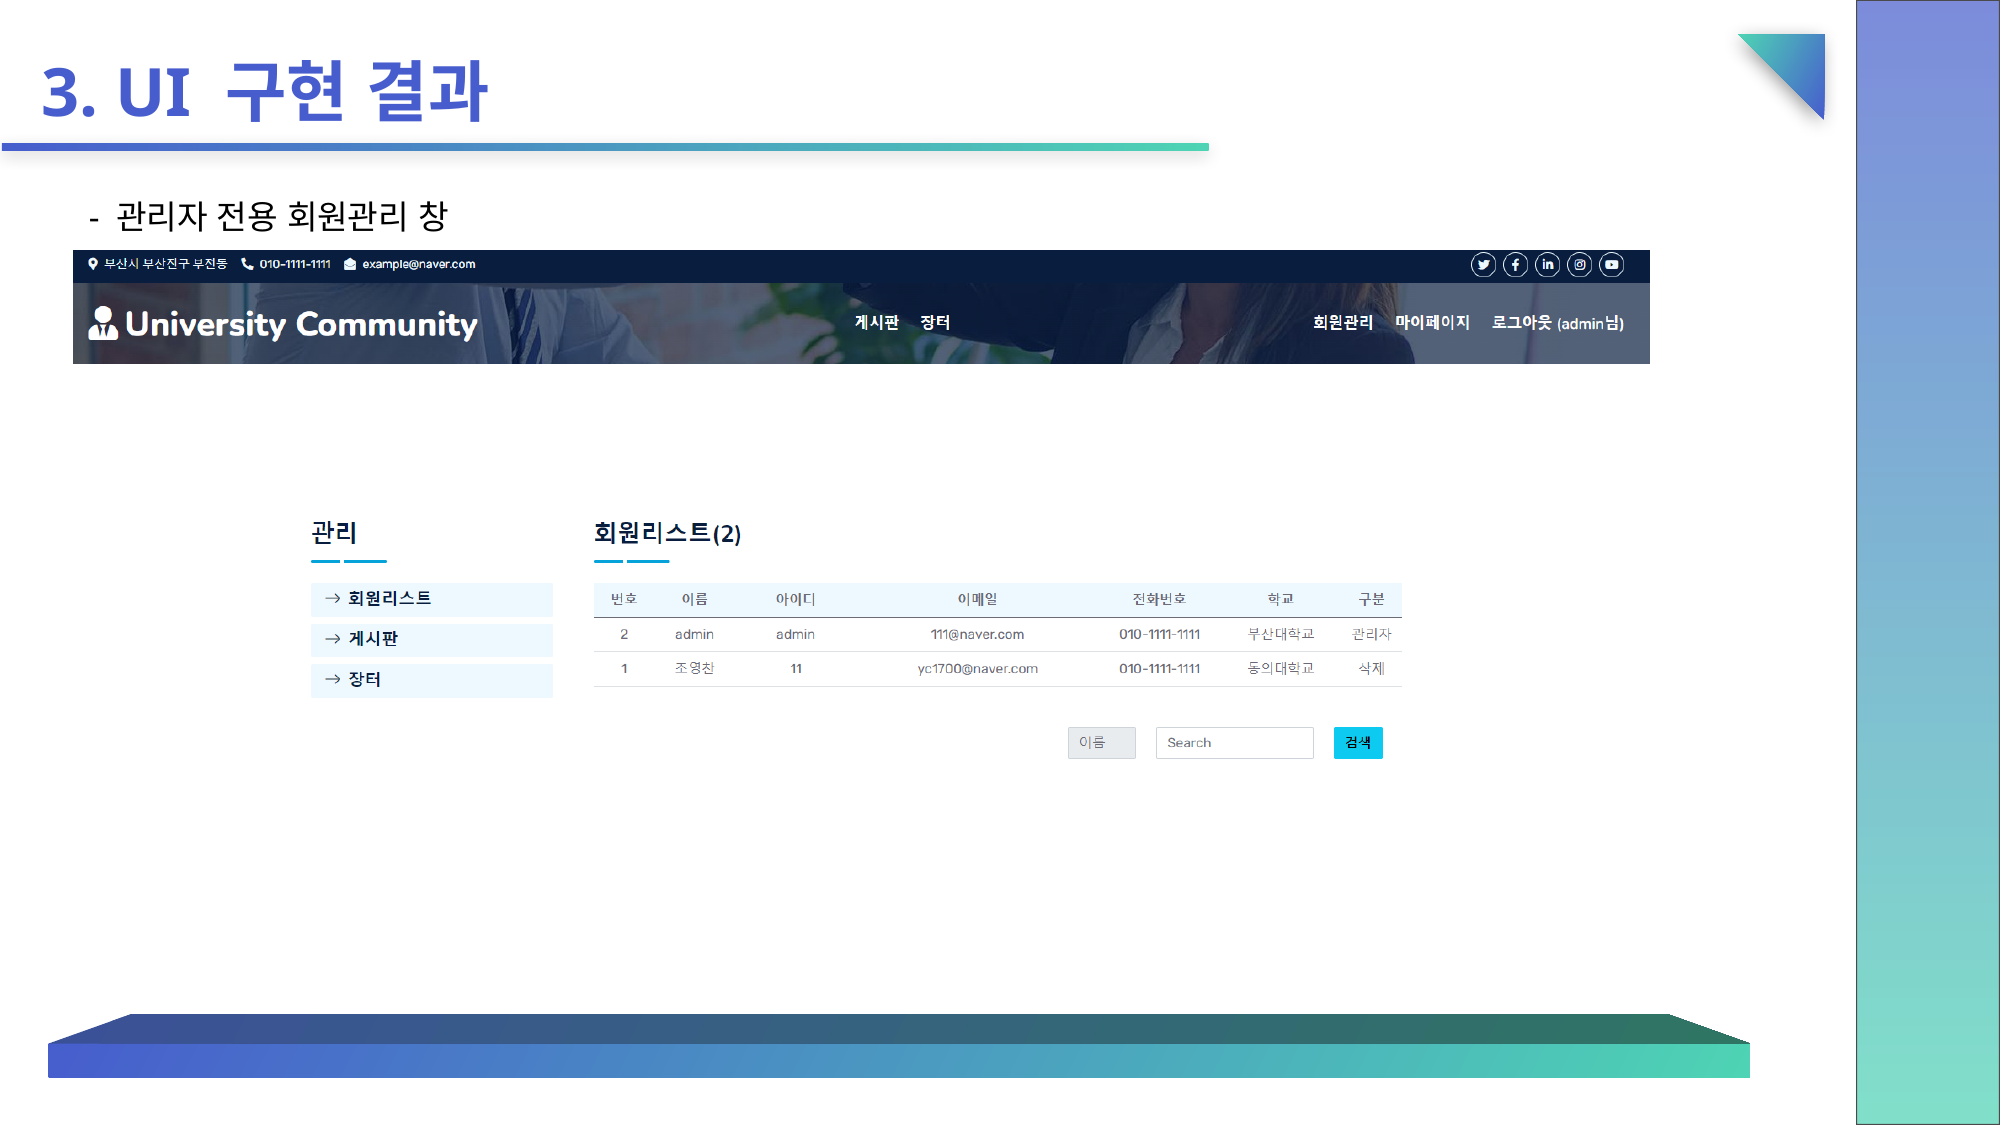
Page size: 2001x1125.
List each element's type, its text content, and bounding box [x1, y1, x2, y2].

text_box 3. UI 구현 결과 [26, 42, 1209, 137]
text_box [1855, 0, 2000, 1125]
picture [73, 250, 1650, 982]
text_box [48, 1014, 1750, 1078]
text_box [1735, 33, 1826, 123]
text_box - 관리자 전용 회원관리 창 [73, 188, 1000, 244]
text_box [1, 142, 1210, 152]
